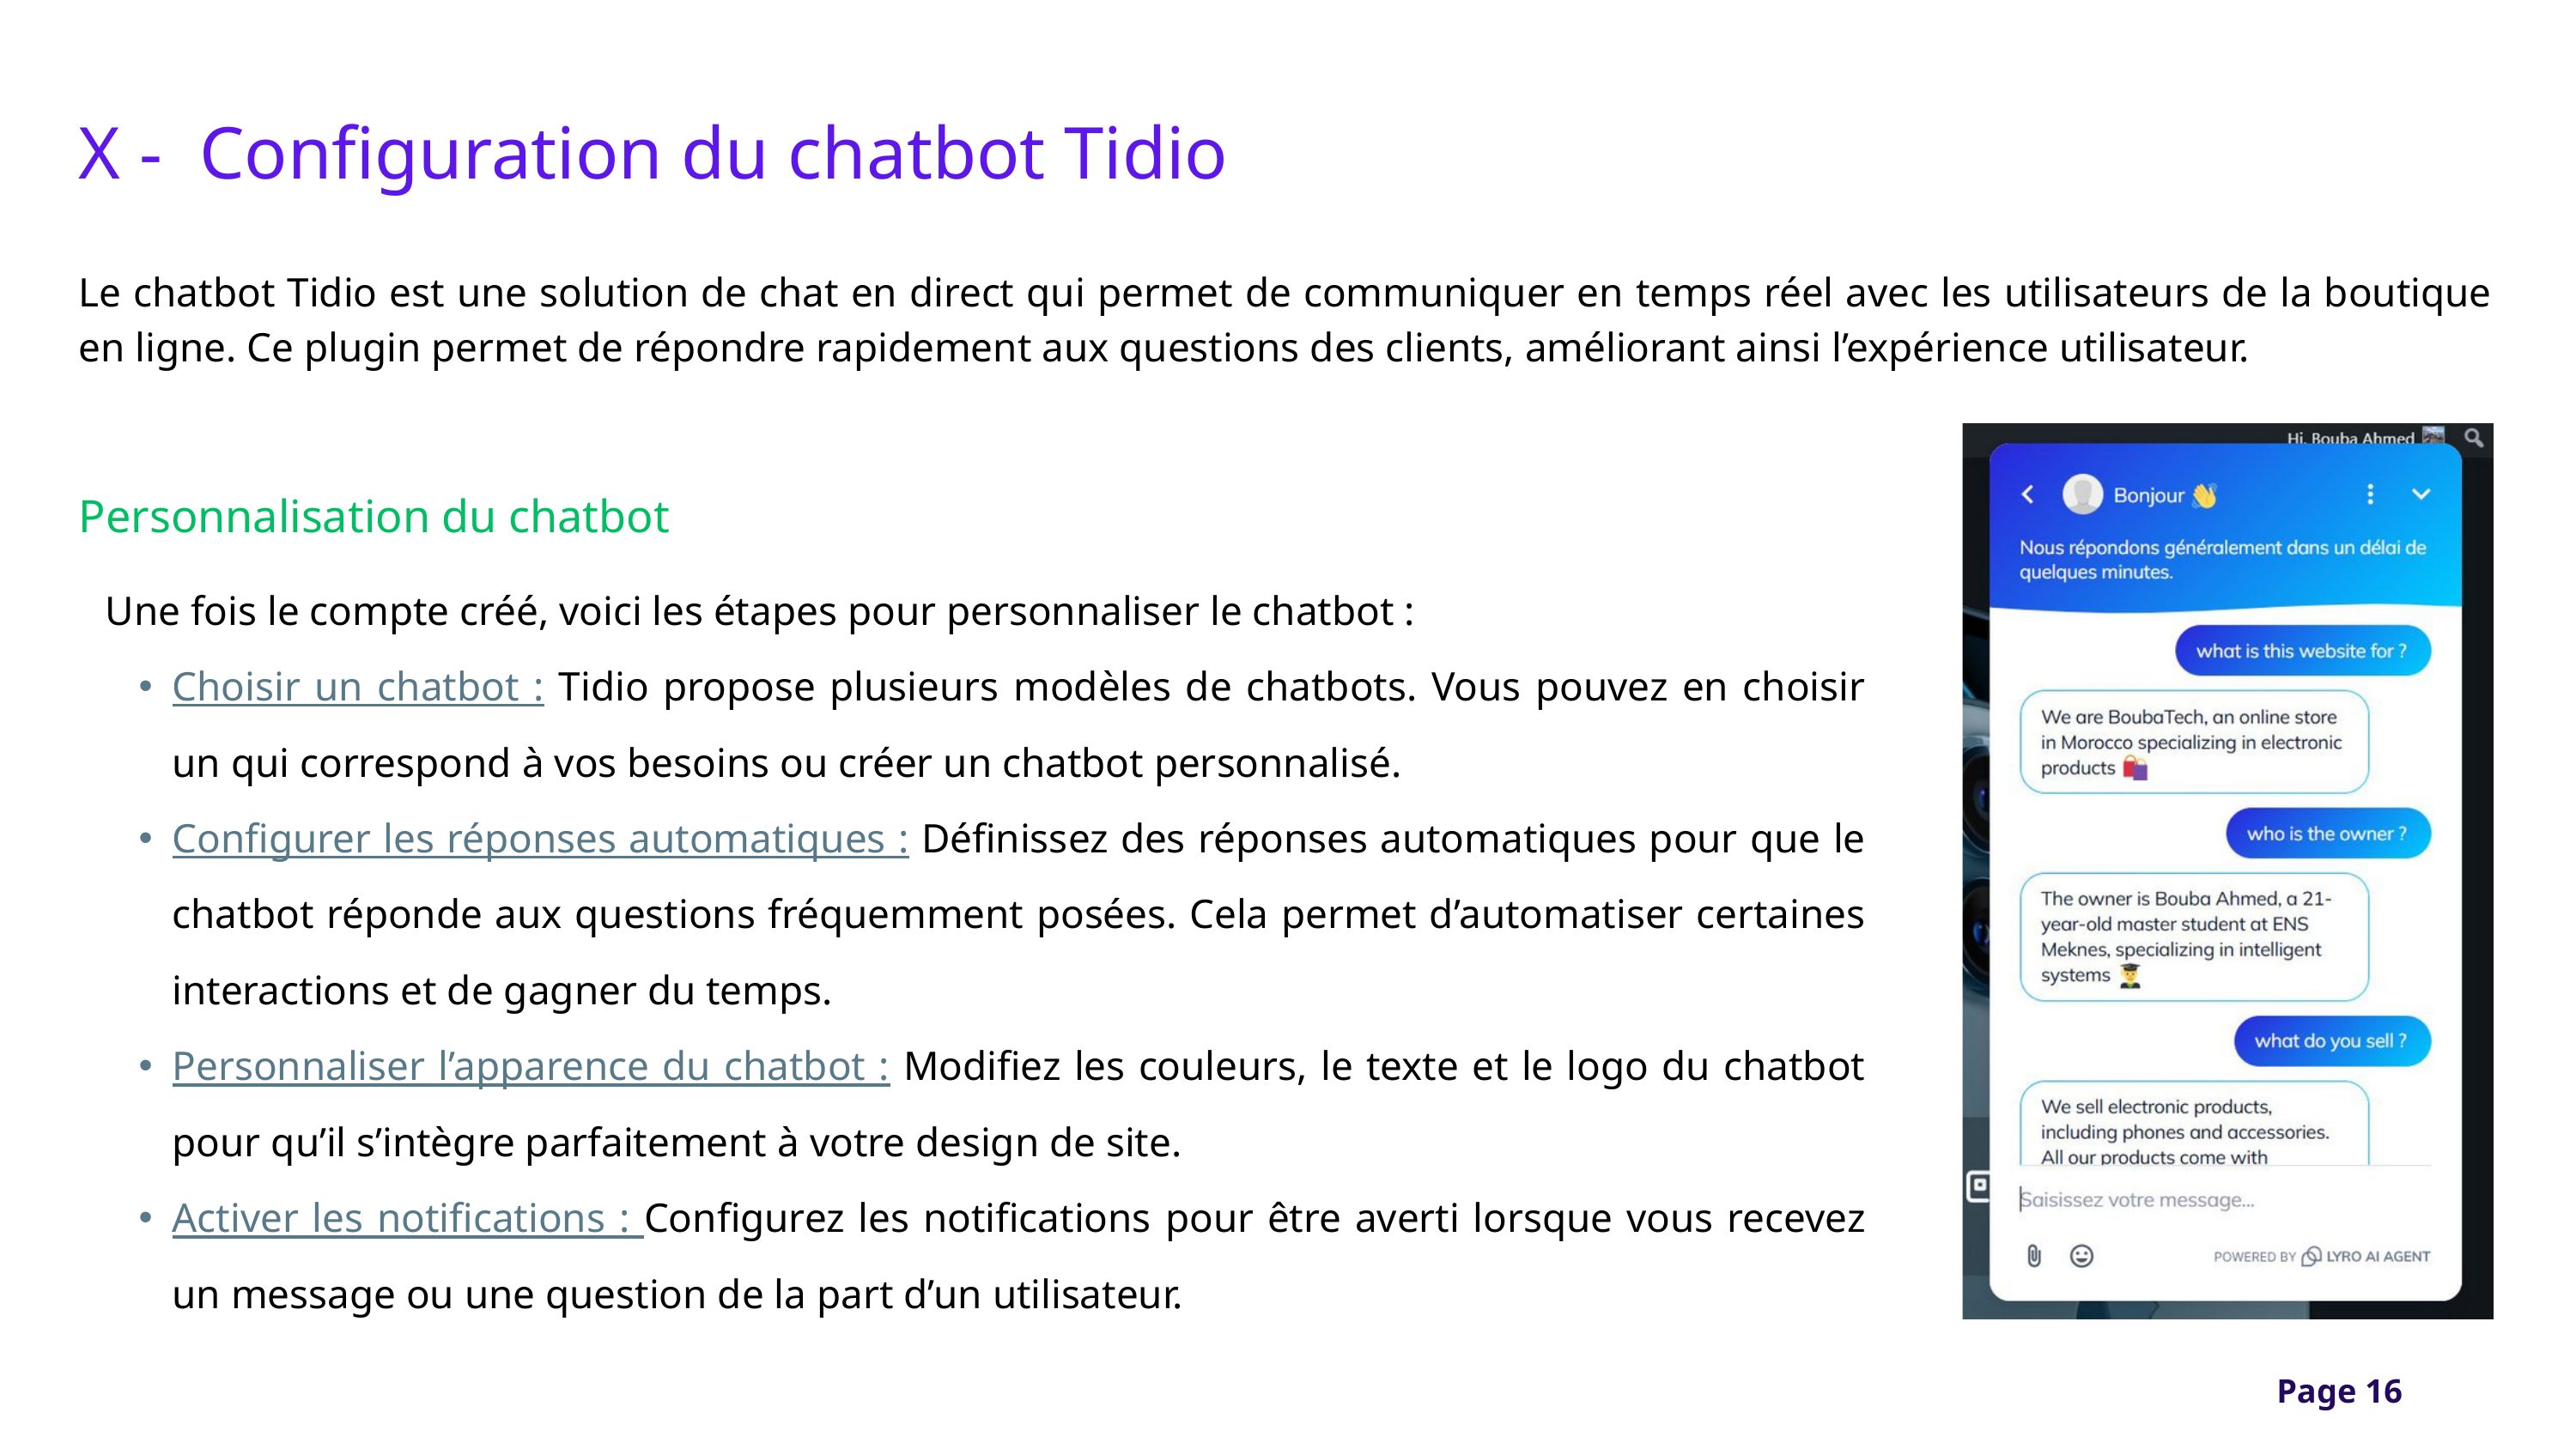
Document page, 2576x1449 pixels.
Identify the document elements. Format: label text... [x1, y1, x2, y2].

text_box X - Configuration du chatbot Tidio [78, 93, 1630, 193]
text_box [1962, 423, 2494, 1319]
text_box Une fois le compte créé, voici les étapes pour personnaliser le chatbot : Choisir un chatbot : Tidio propose plusieurs modèles de chatbots. Vous pouvez en choisir un qui correspond à vos besoins ou créer un chatbot personnalisé. Configurer les réponses automatiques : Définissez des réponses automatiques pour que le chatbot réponde aux questions fréquemment posées. Cela permet d’automatiser certaines interactions et de gagner du temps. Personnaliser l’apparence du chatbot : Modifiez les couleurs, le texte et le logo du chatbot pour qu’il s’intègre parfaitement à votre design de site. Activer les notifications : Configurez les notifications pour être averti lorsque vous recevez un message ou une question de la part d’un utilisateur. [105, 556, 1867, 1317]
text_box Le chatbot Tidio est une solution de chat en direct qui permet de communiquer en temps réel avec les utilisateurs de la boutique en ligne. Ce plugin permet de répondre rapidement aux questions des clients, améliorant ainsi l’expérience utilisateur. [78, 259, 2494, 371]
text_box Personnalisation du chatbot [78, 478, 687, 542]
text_box Page 16 [2276, 1376, 2432, 1410]
